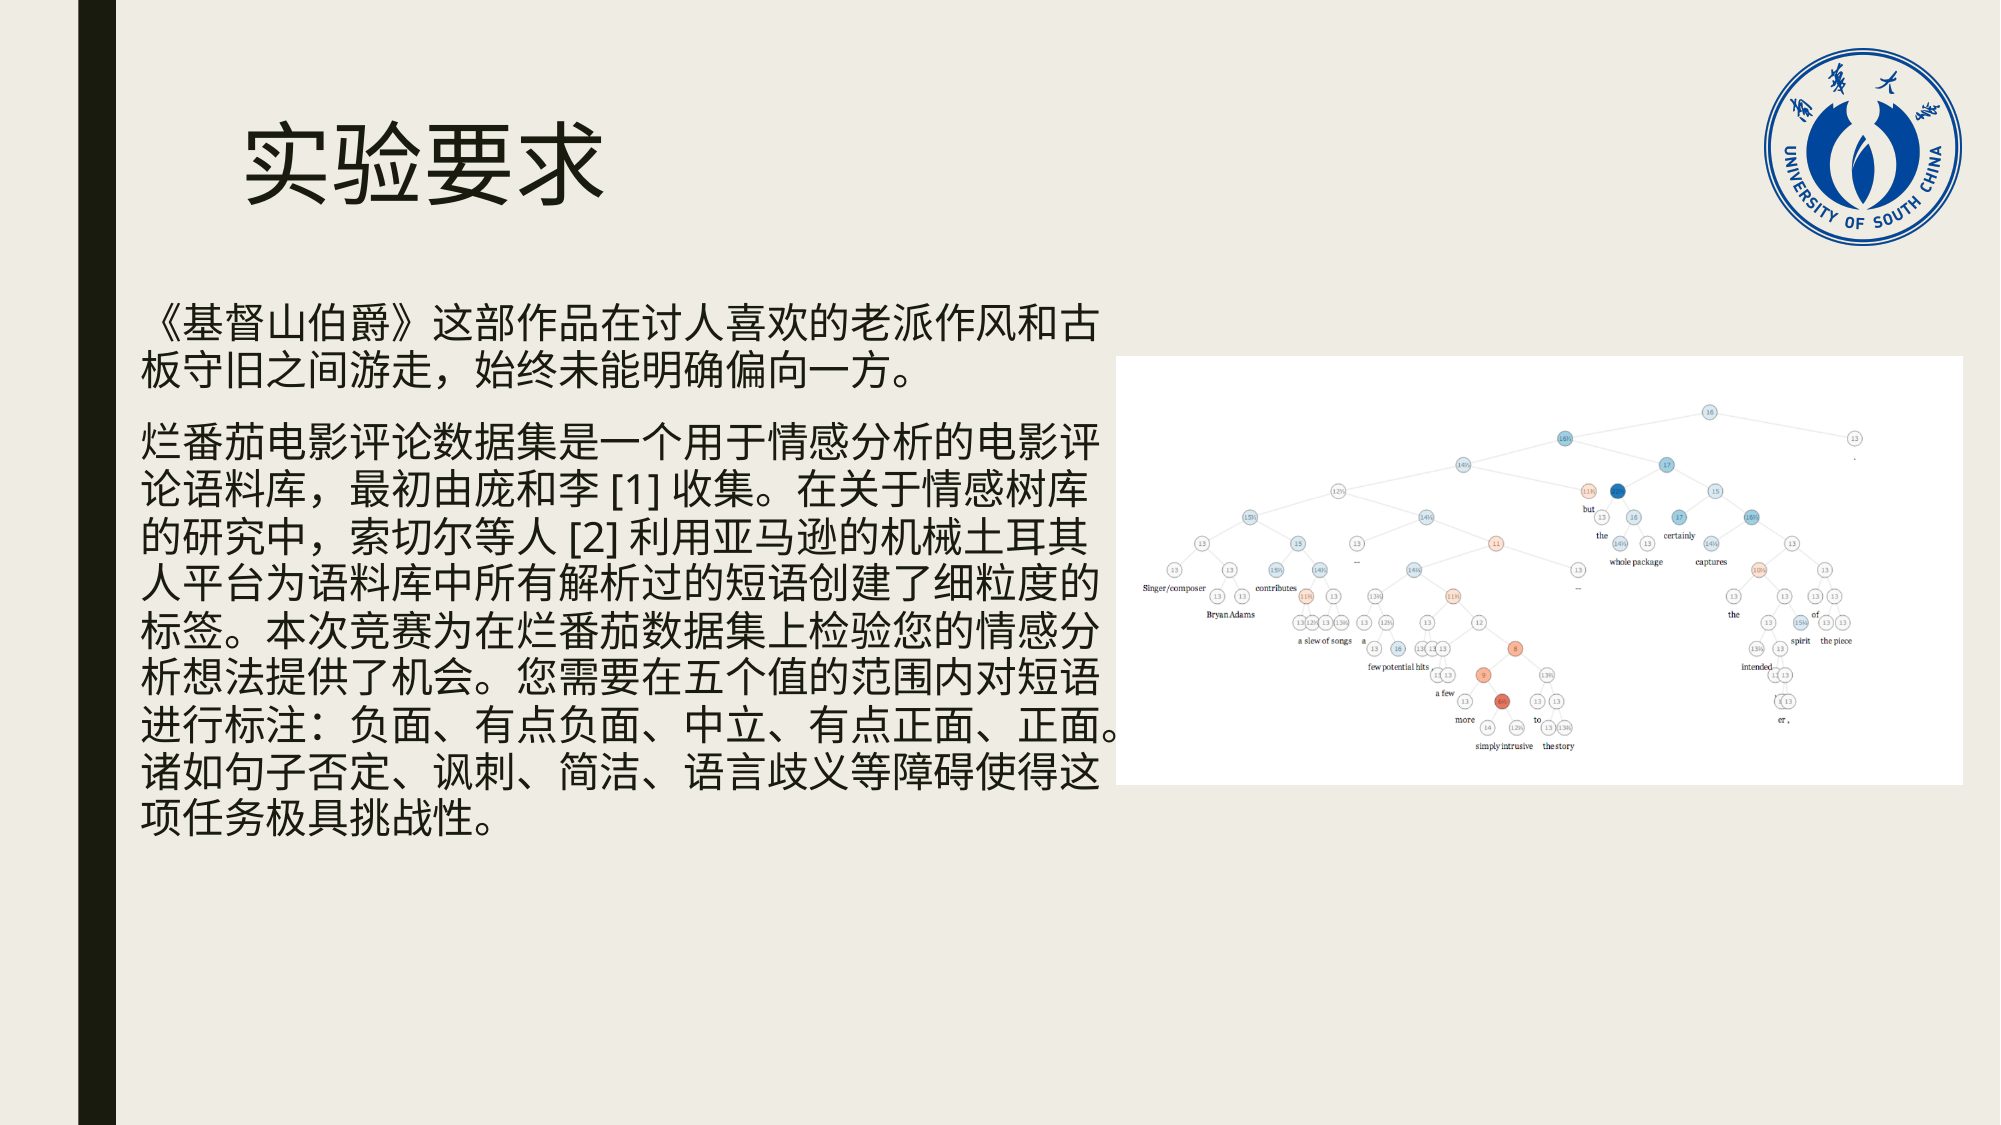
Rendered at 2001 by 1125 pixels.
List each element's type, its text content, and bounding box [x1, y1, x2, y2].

list 《基督山伯爵》这部作品在讨人喜欢的老派作风和古板守旧之间游走，始终未能明确偏向一方。 烂番茄电影评论数据集是一个用于情感分析的电影评论语料库，最初由庞和李[1]收集。在关于情感树库的研究中，索切尔等人[2]利用亚马逊的机械土耳其人平台为语料库中所有解析过的短语创建了细粒度的标签。本次竞赛为在烂番茄数据集上检验您的情感分析想法提供了机会。您需要在五个值的范围内对短语进行标注：负面、有点负面、中立、有点正面、正面。诸如句子否定、讽刺、简洁、语言歧义等障碍使得这项任务极具挑战性。 [125, 293, 1117, 882]
picture [1116, 356, 1963, 786]
title 实验要求 [225, 112, 1800, 356]
picture [1764, 48, 1962, 246]
